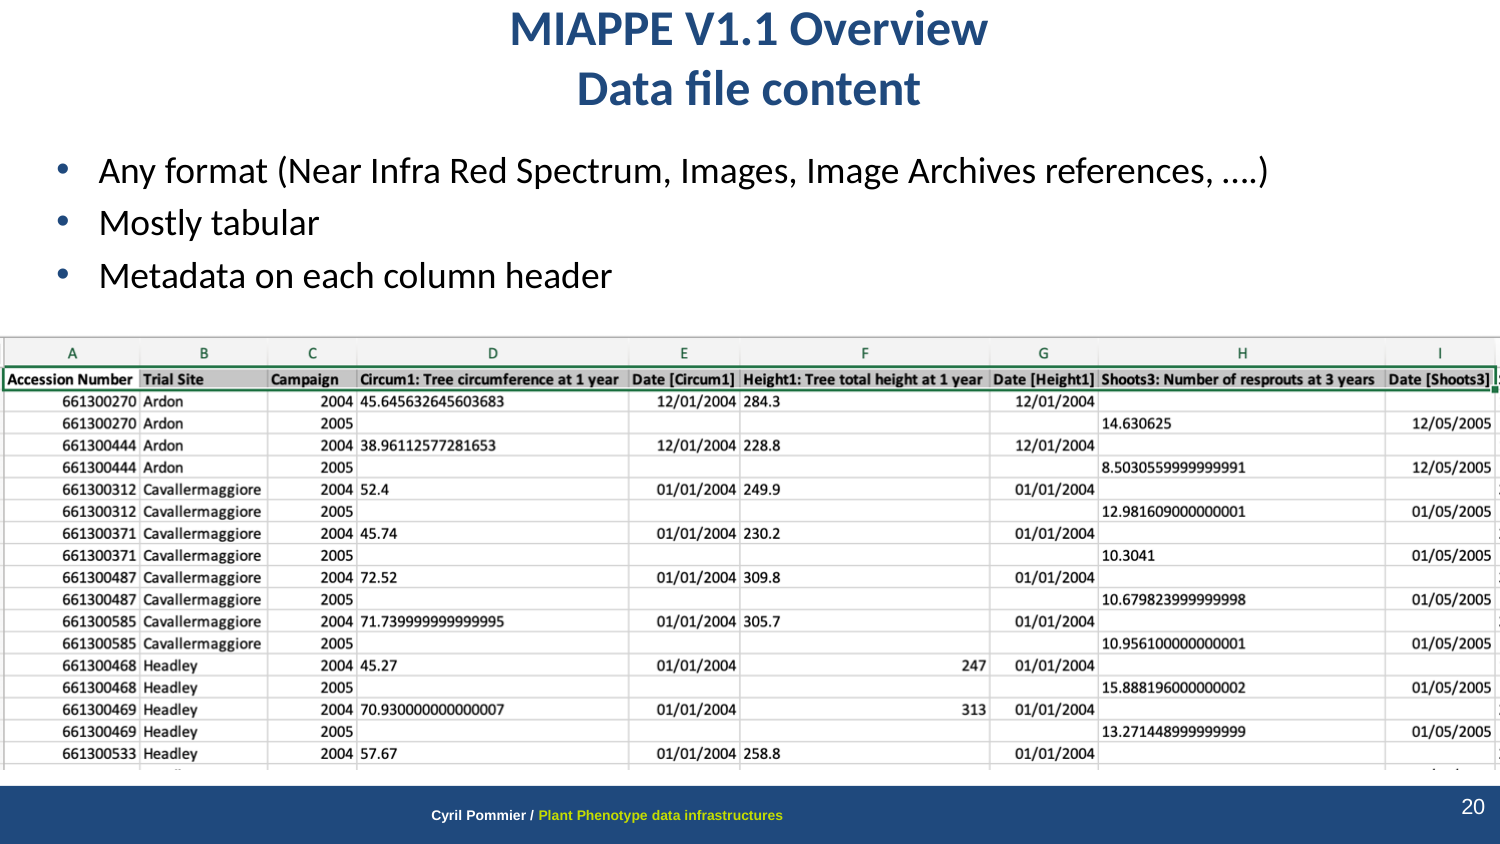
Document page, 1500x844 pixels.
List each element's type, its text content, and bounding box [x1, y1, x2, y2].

list Any format (Near Infra Red Spectrum, Images, Image Archives references, ….) Mostly tabular Metadata on each column header [41, 138, 1471, 334]
title MIAPPE V1.1 Overview Data file content [72, 0, 1426, 112]
slide_number 20 [1149, 785, 1500, 812]
picture [0, 335, 1500, 770]
